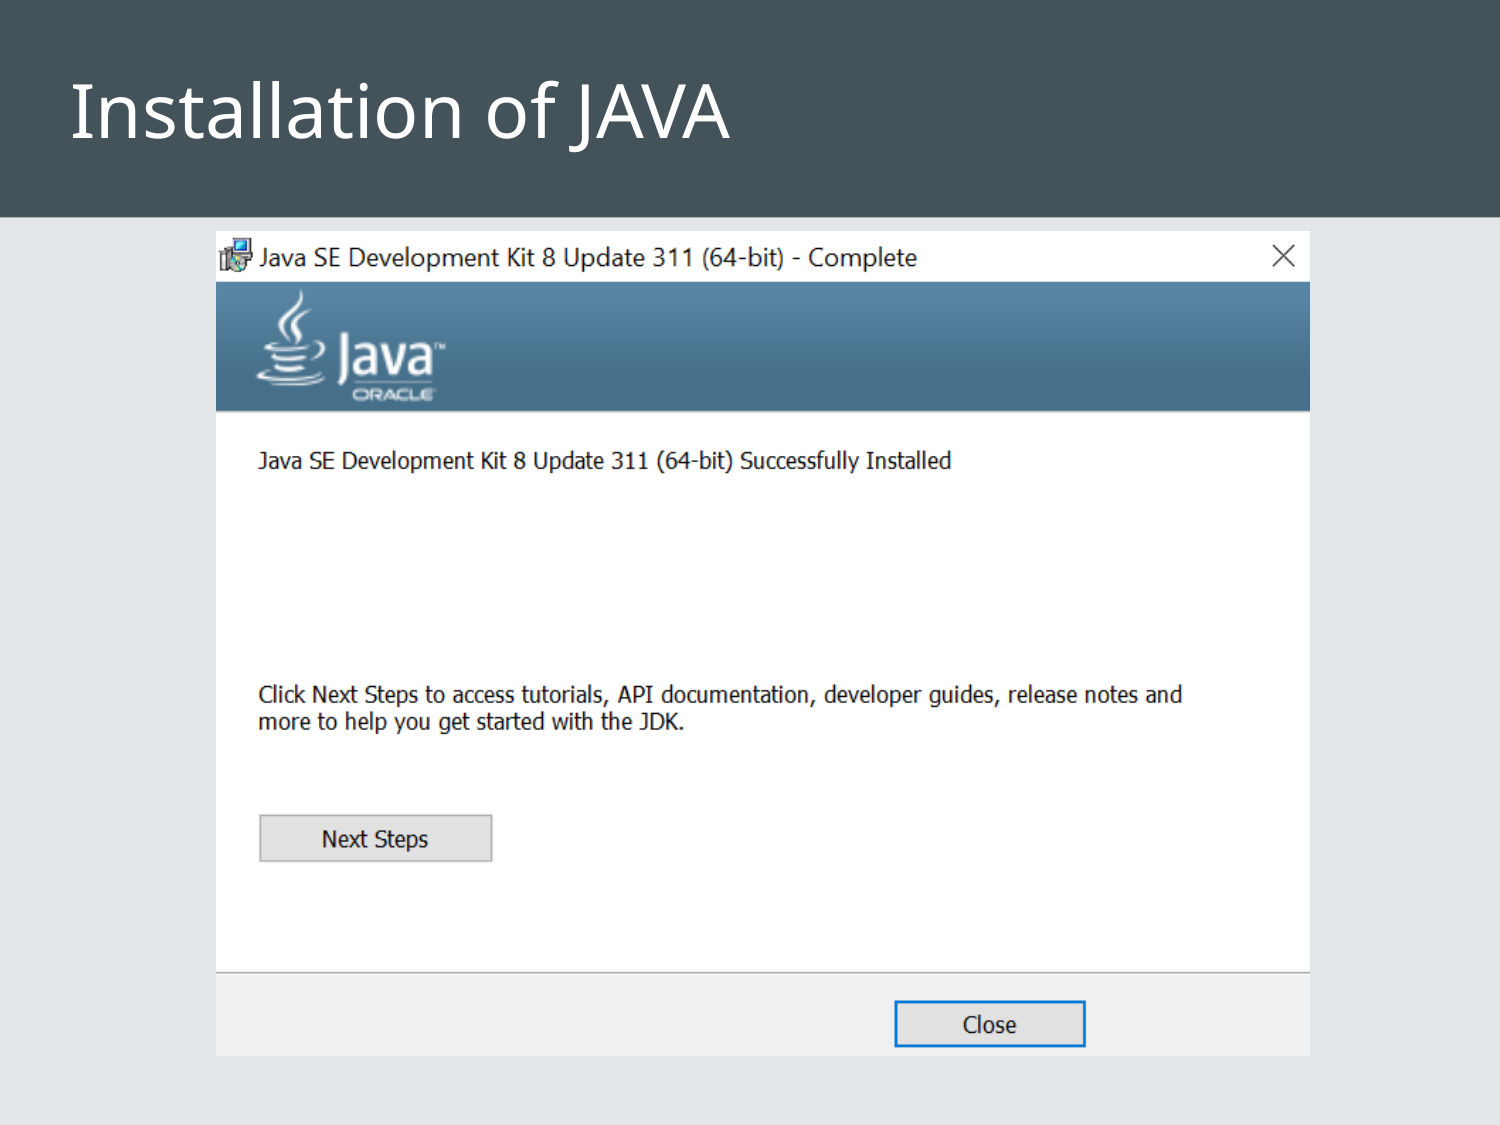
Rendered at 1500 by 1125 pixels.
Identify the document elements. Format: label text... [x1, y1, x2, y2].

title Installation of JAVA [55, 0, 1432, 218]
picture [216, 231, 1310, 1056]
